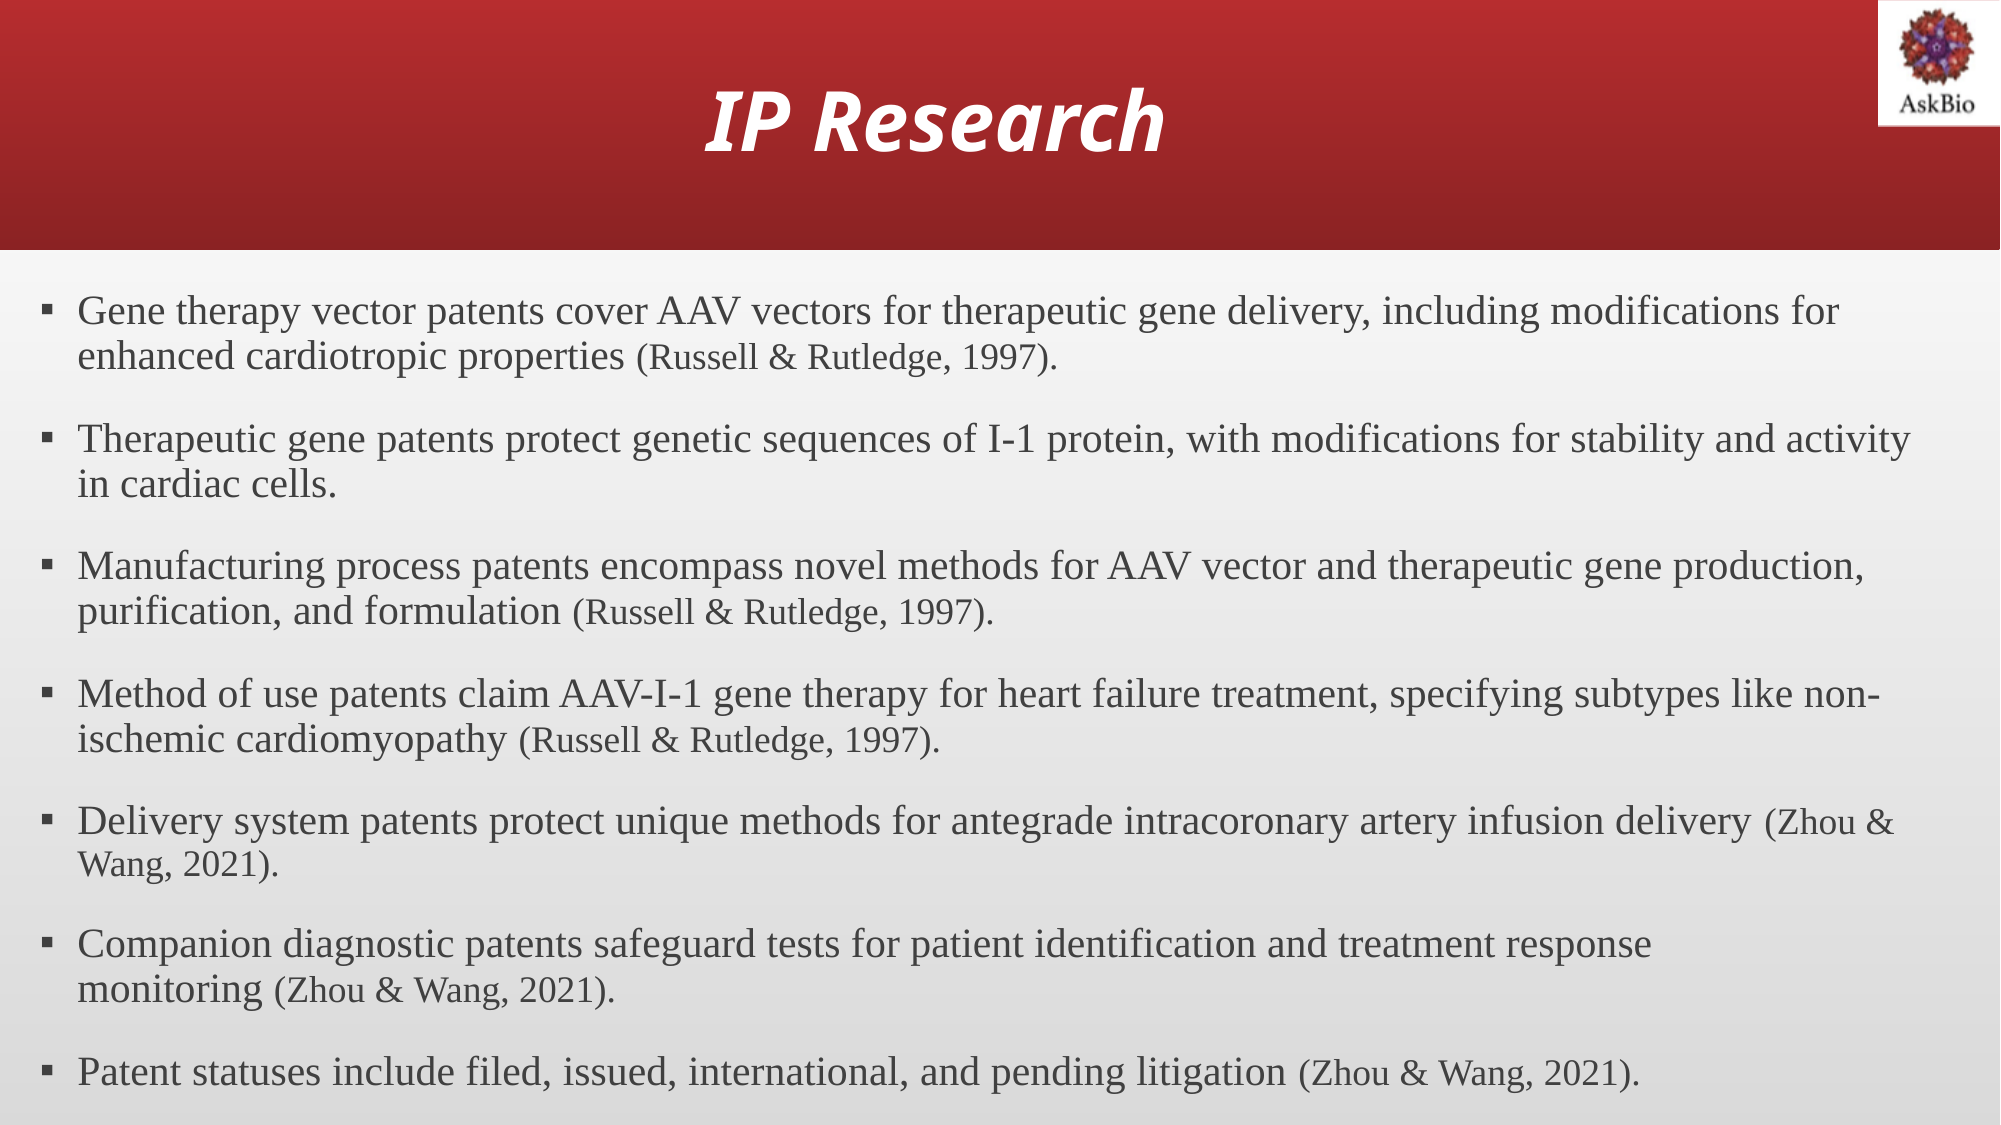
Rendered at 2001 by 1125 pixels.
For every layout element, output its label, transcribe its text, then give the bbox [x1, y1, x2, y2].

list Gene therapy vector patents cover AAV vectors for therapeutic gene delivery, including modifications for enhanced cardiotropic properties (Russell & Rutledge, 1997). Therapeutic gene patents protect genetic sequences of I-1 protein, with modifications for stability and activity in cardiac cells. Manufacturing process patents encompass novel methods for AAV vector and therapeutic gene production, purification, and formulation (Russell & Rutledge, 1997). Method of use patents claim AAV-I-1 gene therapy for heart failure treatment, specifying subtypes like non-ischemic cardiomyopathy (Russell & Rutledge, 1997). Delivery system patents protect unique methods for antegrade intracoronary artery infusion delivery (Zhou & Wang, 2021). Companion diagnostic patents safeguard tests for patient identification and treatment response monitoring (Zhou & Wang, 2021). Patent statuses include filed, issued, international, and pending litigation (Zhou & Wang, 2021). [24, 281, 1960, 1110]
title IP Research [72, 16, 1825, 234]
picture [1878, 0, 2000, 127]
